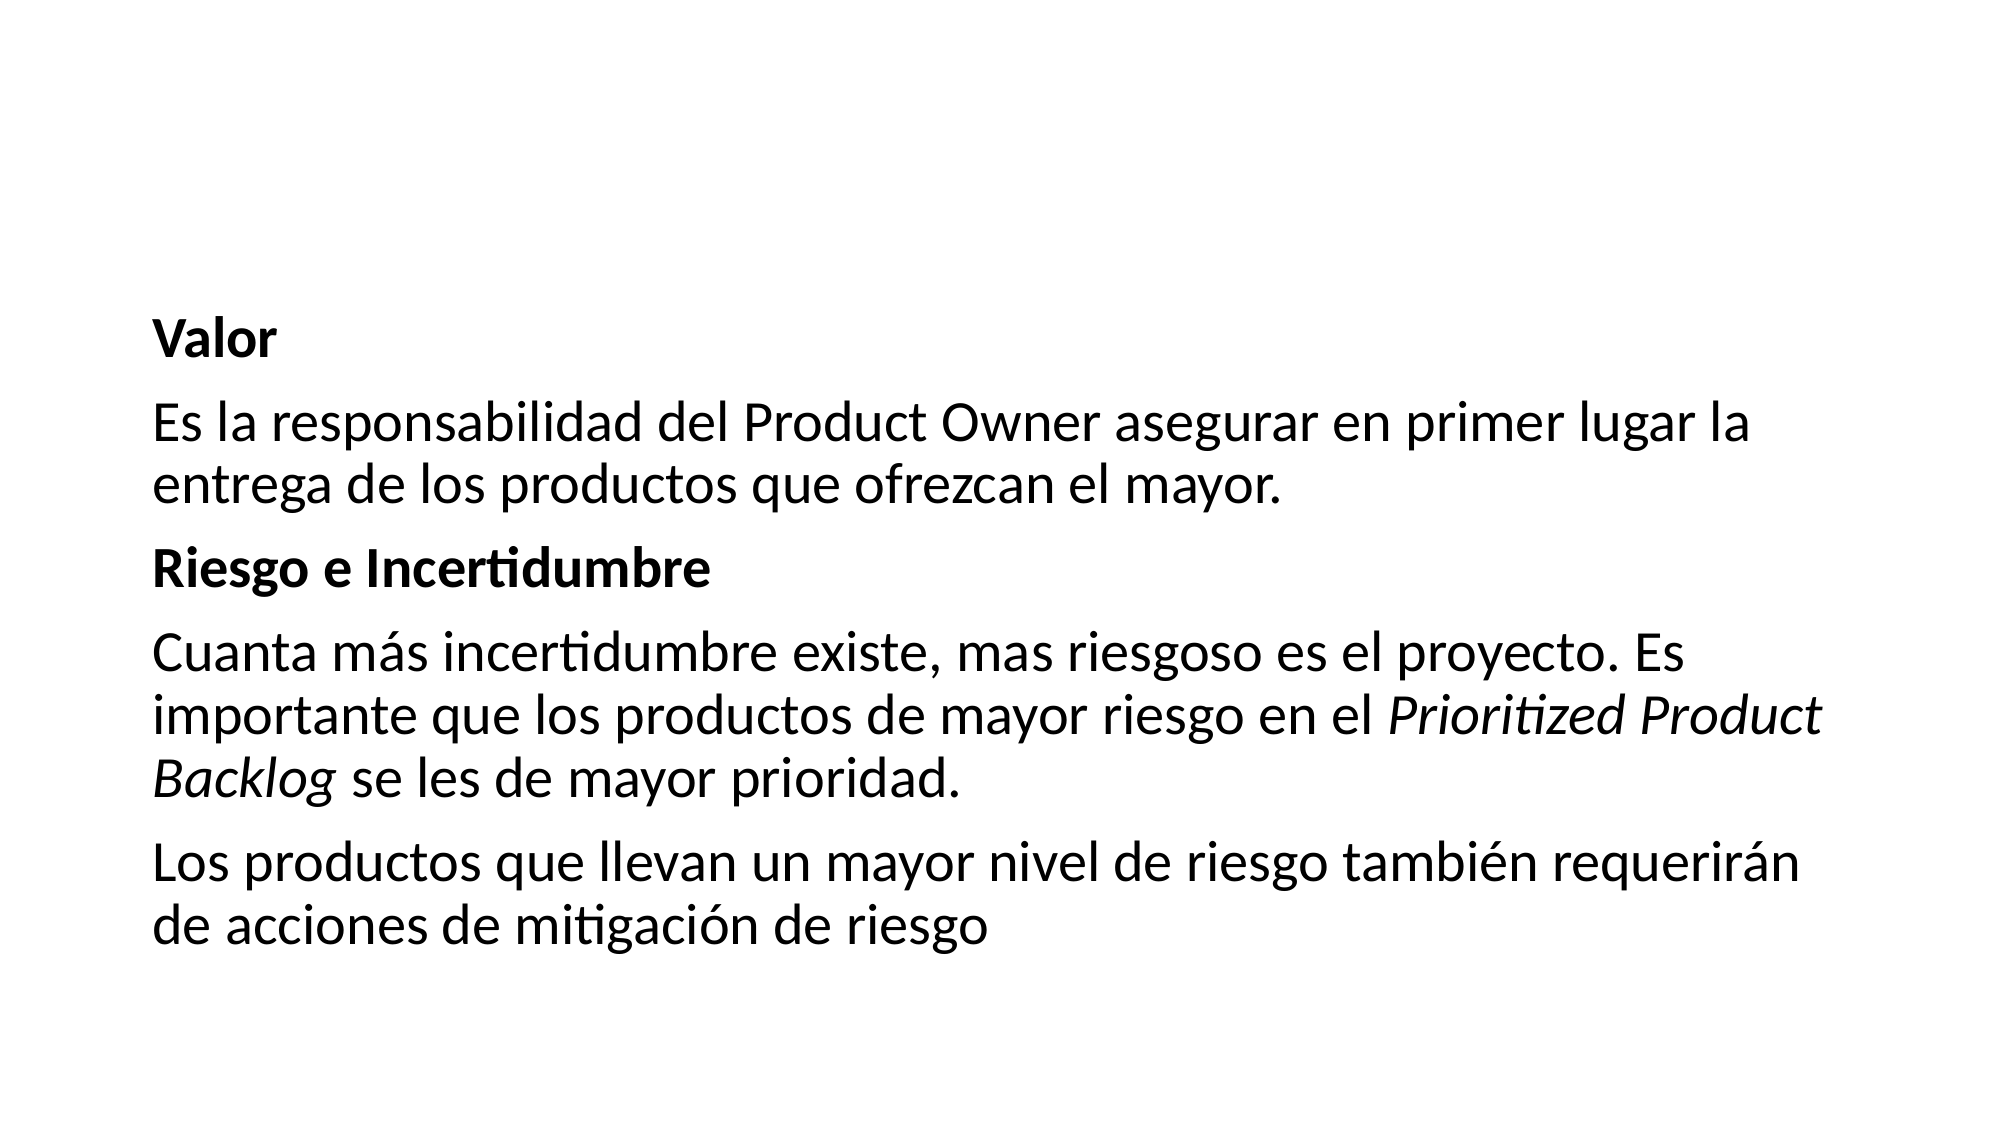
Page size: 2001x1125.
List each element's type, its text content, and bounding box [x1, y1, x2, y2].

list Valor Es la responsabilidad del Product Owner asegurar en primer lugar la entrega de los productos que ofrezcan el mayor. Riesgo e Incertidumbre Cuanta más incertidumbre existe, mas riesgoso es el proyecto. Es importante que los productos de mayor riesgo en el Prioritized Product Backlog se les de mayor prioridad. Los productos que llevan un mayor nivel de riesgo también requerirán de acciones de mitigación de riesgo [137, 299, 1863, 1014]
